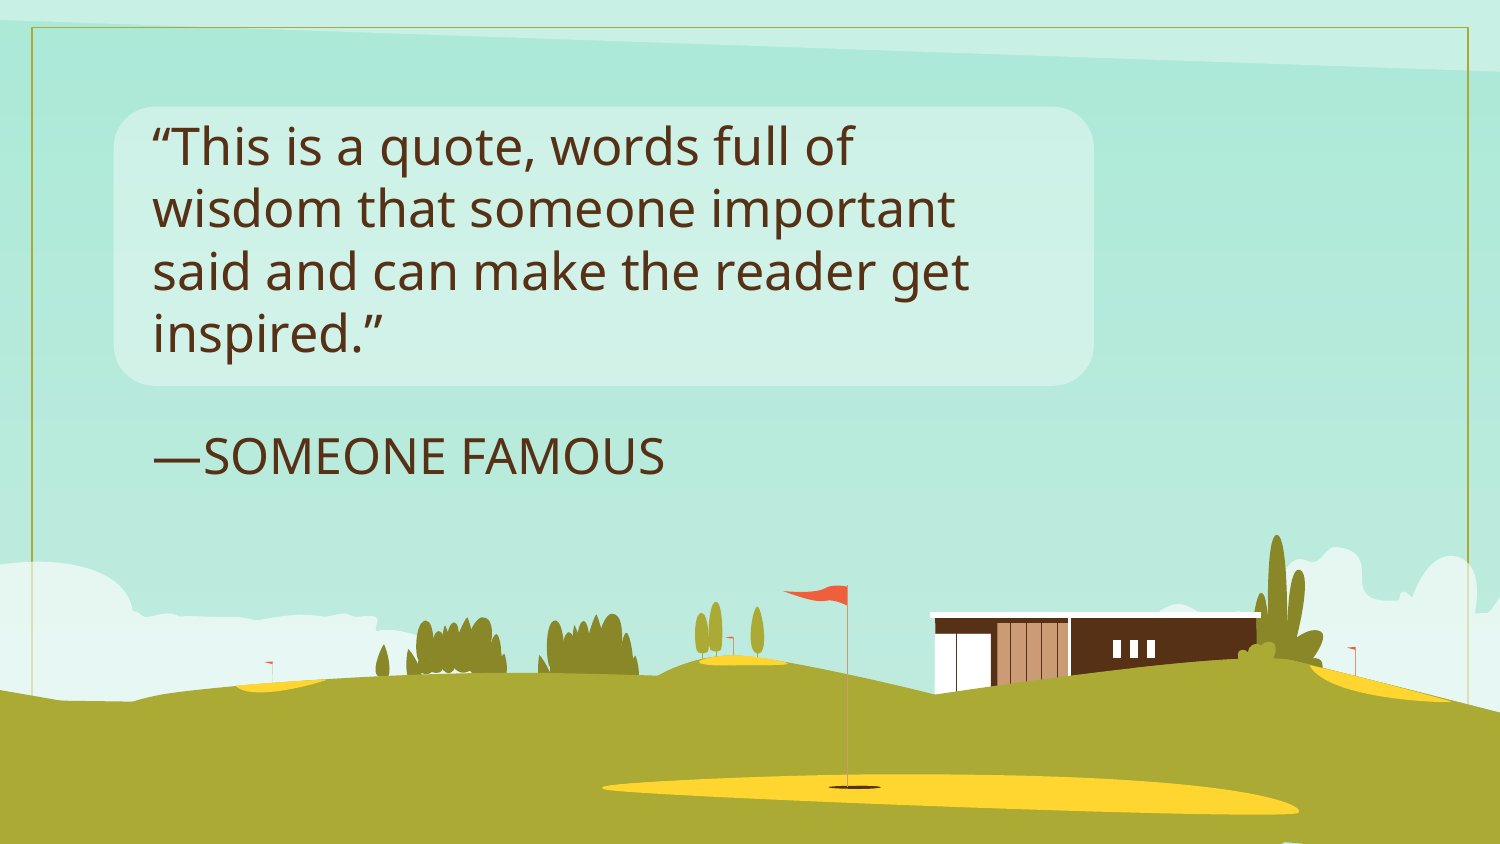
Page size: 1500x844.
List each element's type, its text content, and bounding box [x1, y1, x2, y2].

title —SOMEONE FAMOUS [138, 411, 887, 499]
text_box [113, 106, 1094, 386]
subtitle “This is a quote, words full of wisdom that someone important said and can make the reader get inspired.” [138, 119, 1070, 357]
